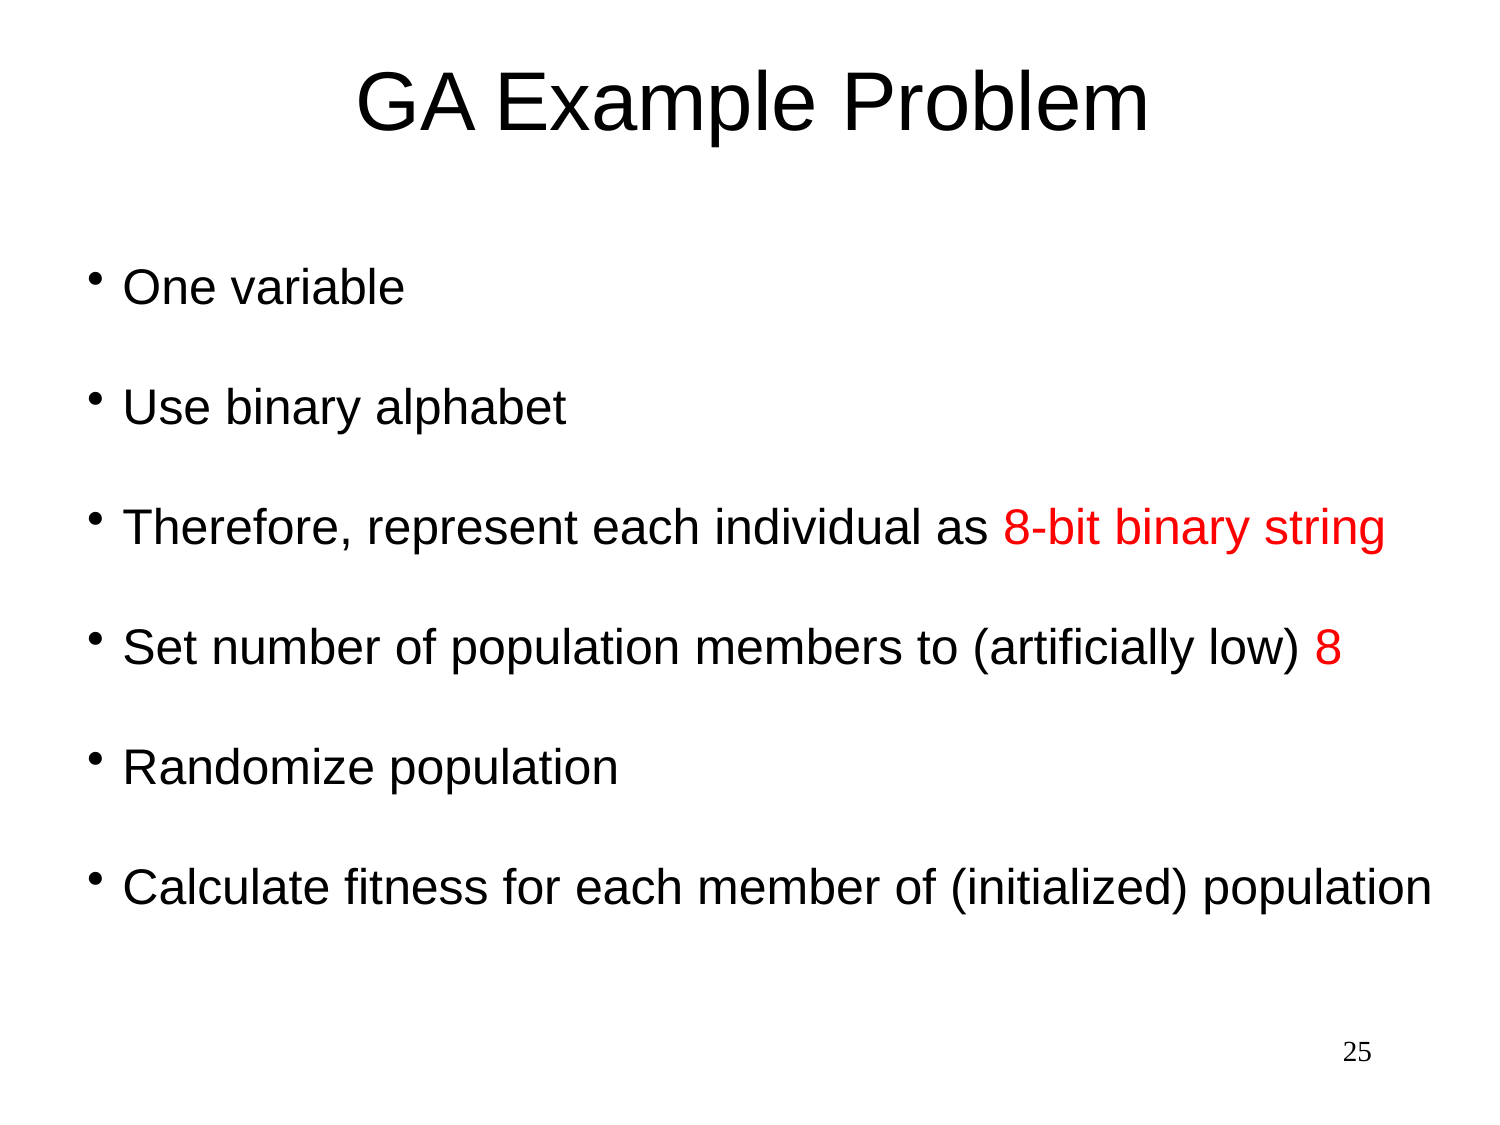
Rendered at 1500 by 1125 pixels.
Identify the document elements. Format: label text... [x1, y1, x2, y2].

text_box One variable Use binary alphabet Therefore, represent each individual as 8-bit binary string Set number of population members to (artificially low) 8 Randomize population Calculate fitness for each member of (initialized) population [72, 246, 1460, 922]
slide_number 25 [1074, 1024, 1388, 1101]
title GA Example Problem [128, 0, 1404, 188]
